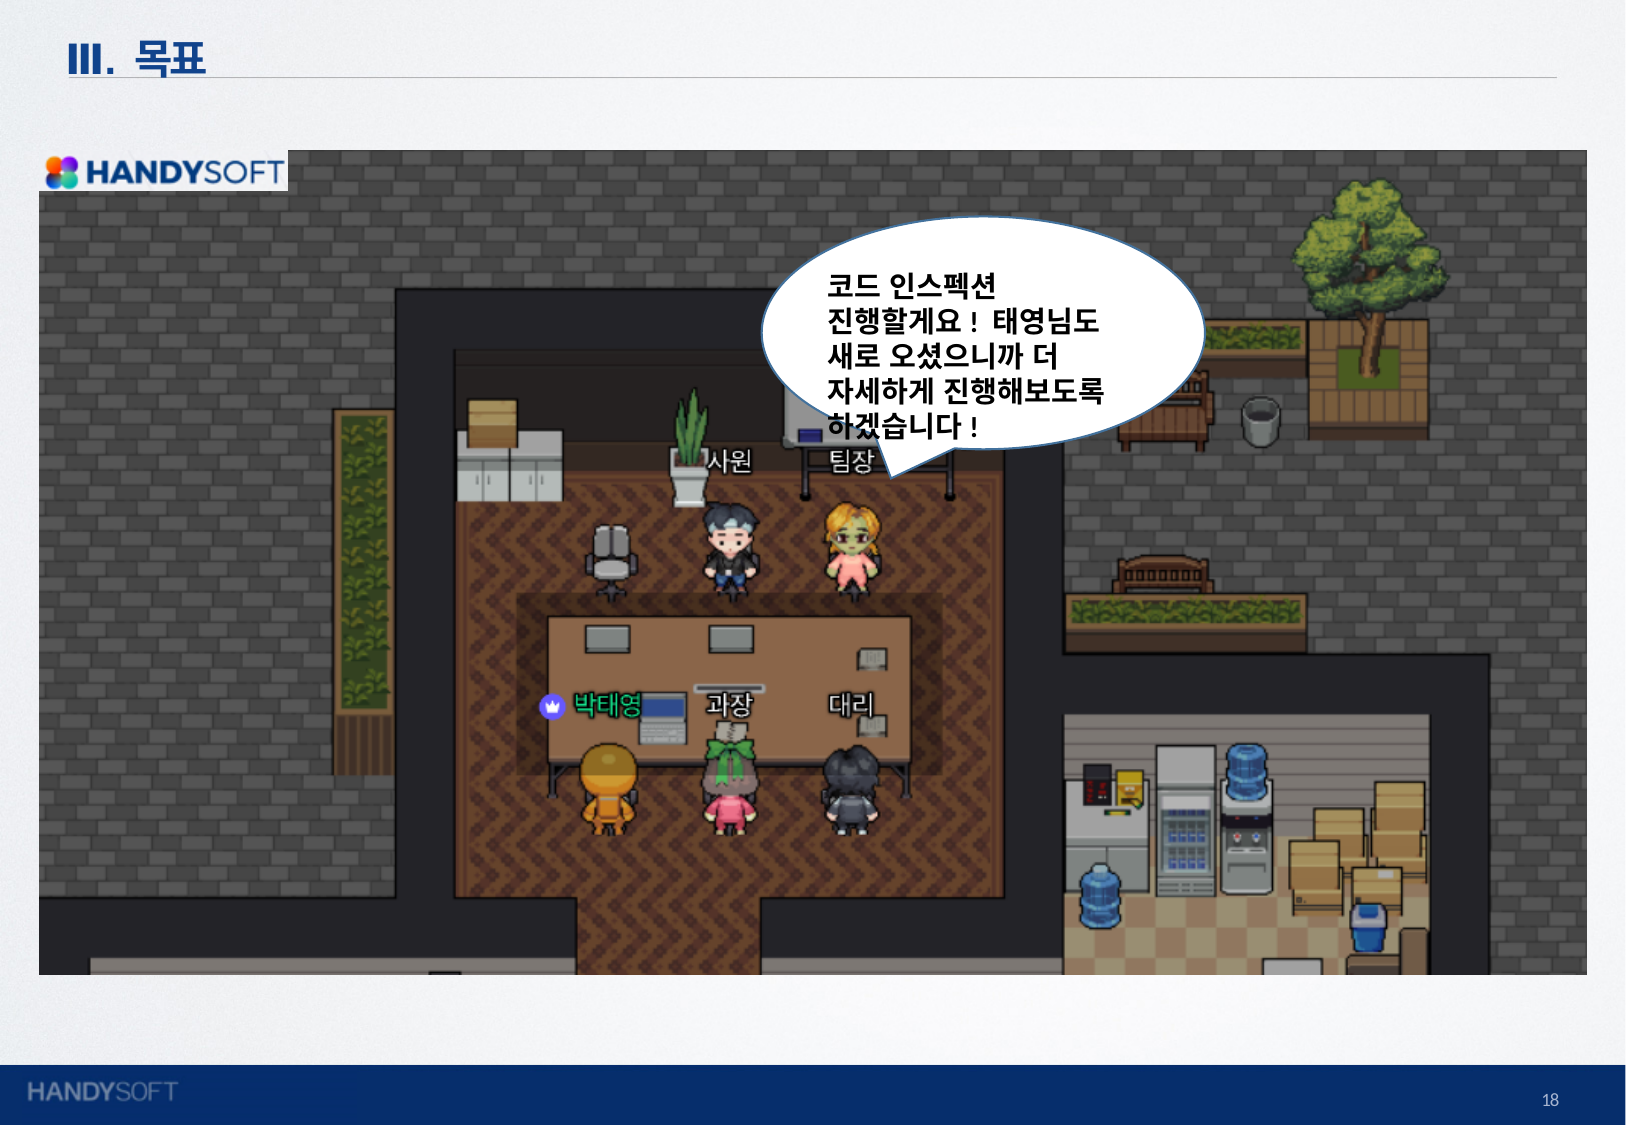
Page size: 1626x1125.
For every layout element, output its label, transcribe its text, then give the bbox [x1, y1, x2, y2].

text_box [761, 216, 1206, 450]
text_box 18 [1452, 1069, 1575, 1118]
picture [0, 0, 1626, 1125]
text_box Ⅲ. 목표 [50, 0, 830, 90]
